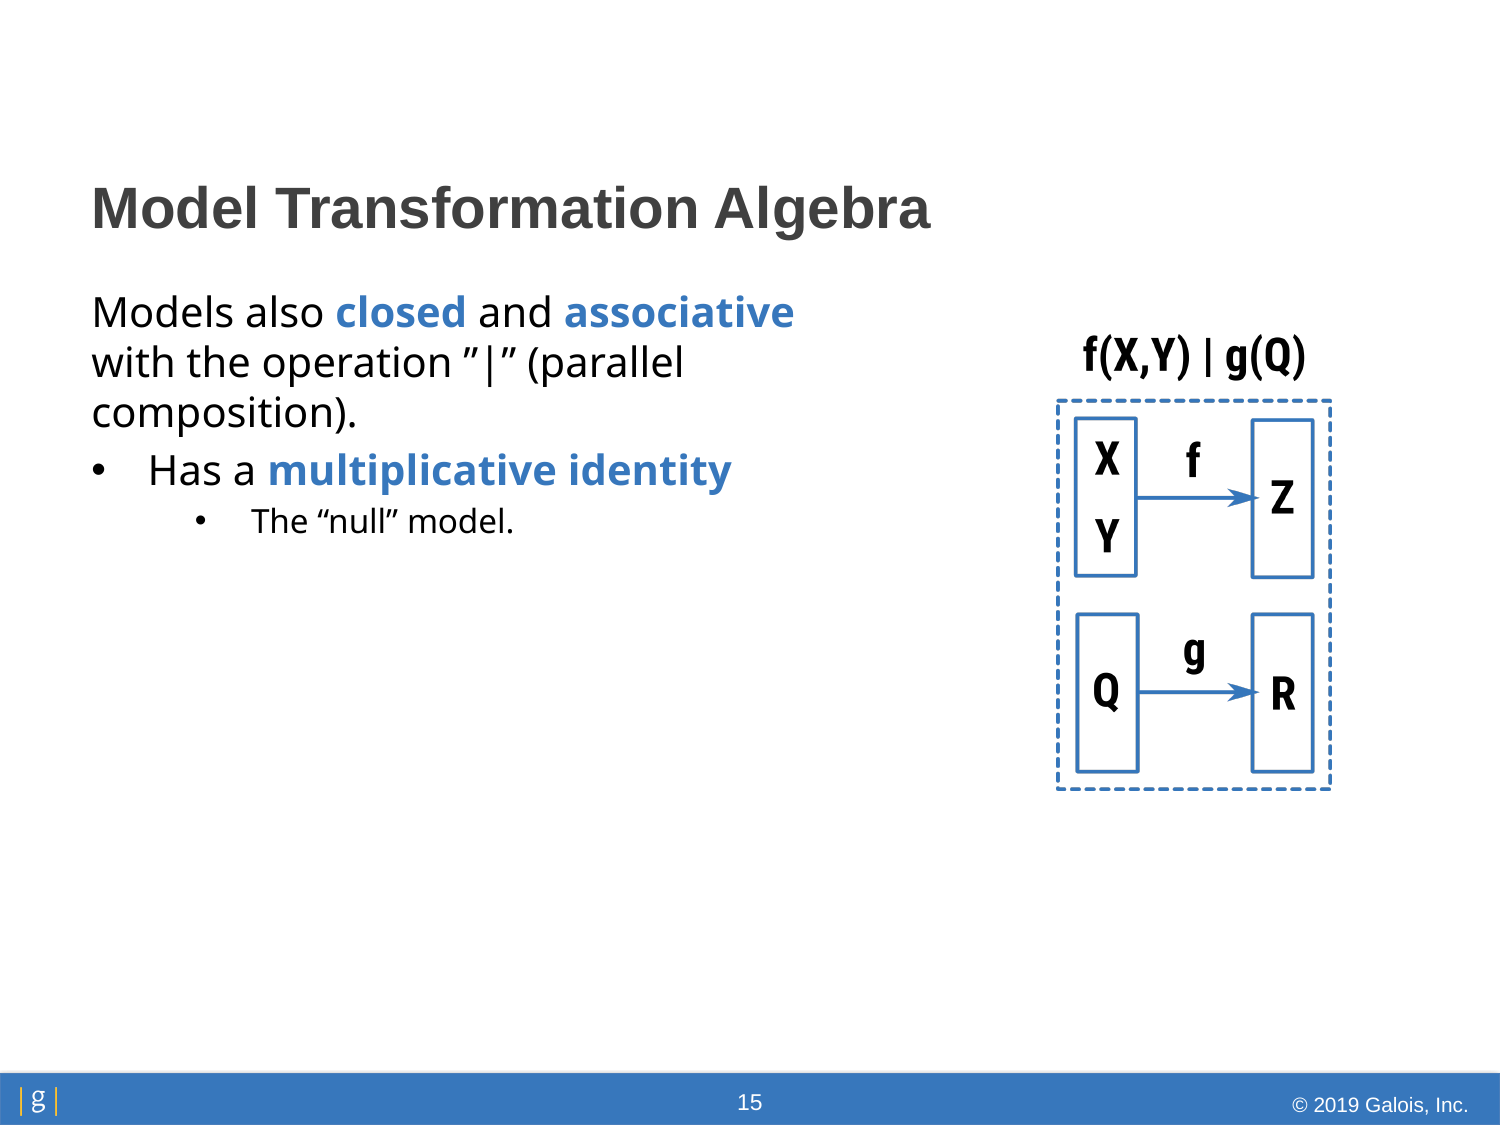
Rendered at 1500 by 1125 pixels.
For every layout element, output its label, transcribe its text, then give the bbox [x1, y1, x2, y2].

picture [20, 1087, 57, 1116]
list Models also closed and associative with the operation ”|” (parallel composition). Has a multiplicative identity The “null” model. [76, 277, 885, 1007]
title Model Transformation Algebra [76, 172, 1422, 239]
picture [1056, 334, 1332, 791]
